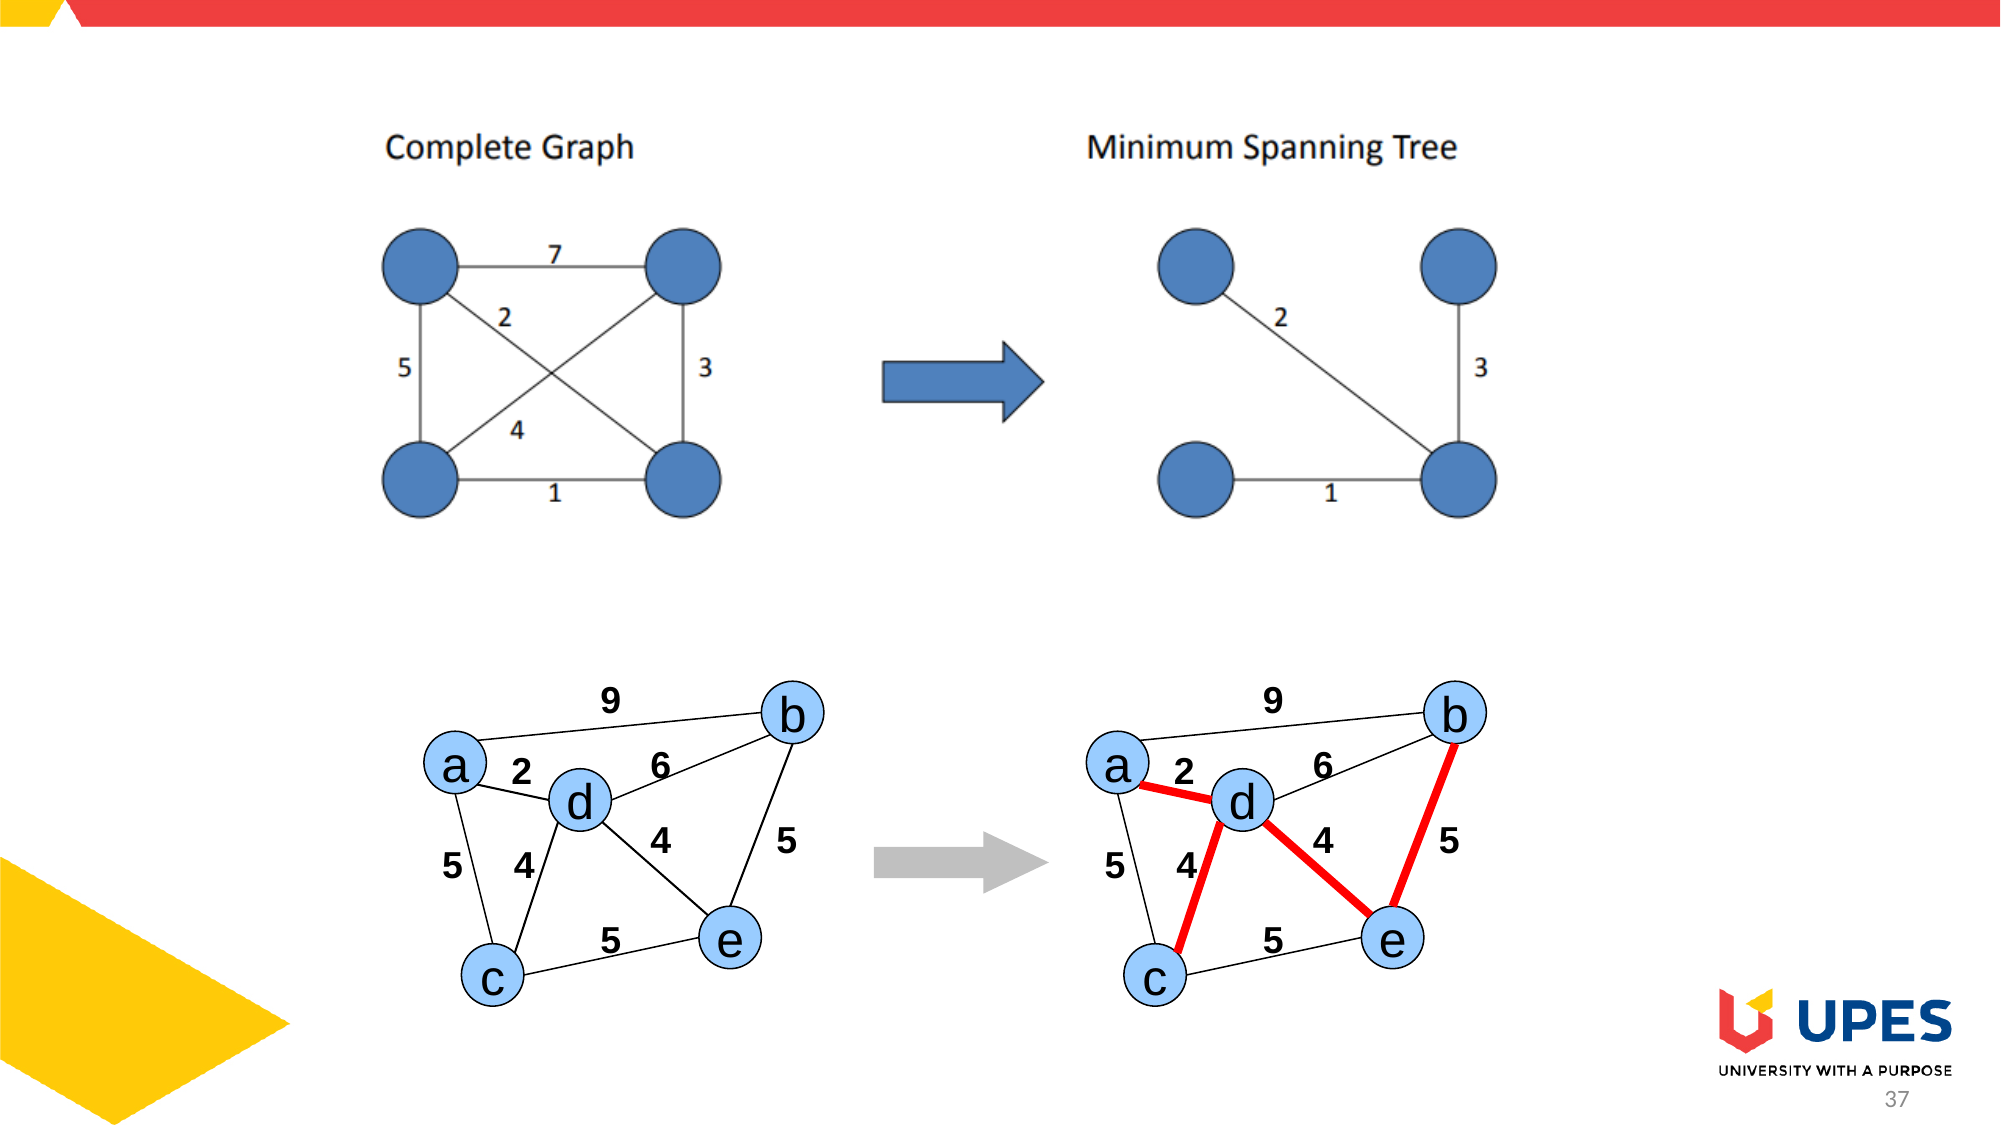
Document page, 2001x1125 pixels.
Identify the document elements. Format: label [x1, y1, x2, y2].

text_box [873, 831, 1049, 894]
list [368, 126, 1509, 528]
text_box [1086, 668, 1487, 1007]
text_box [423, 668, 825, 1007]
picture [0, 0, 2001, 1125]
